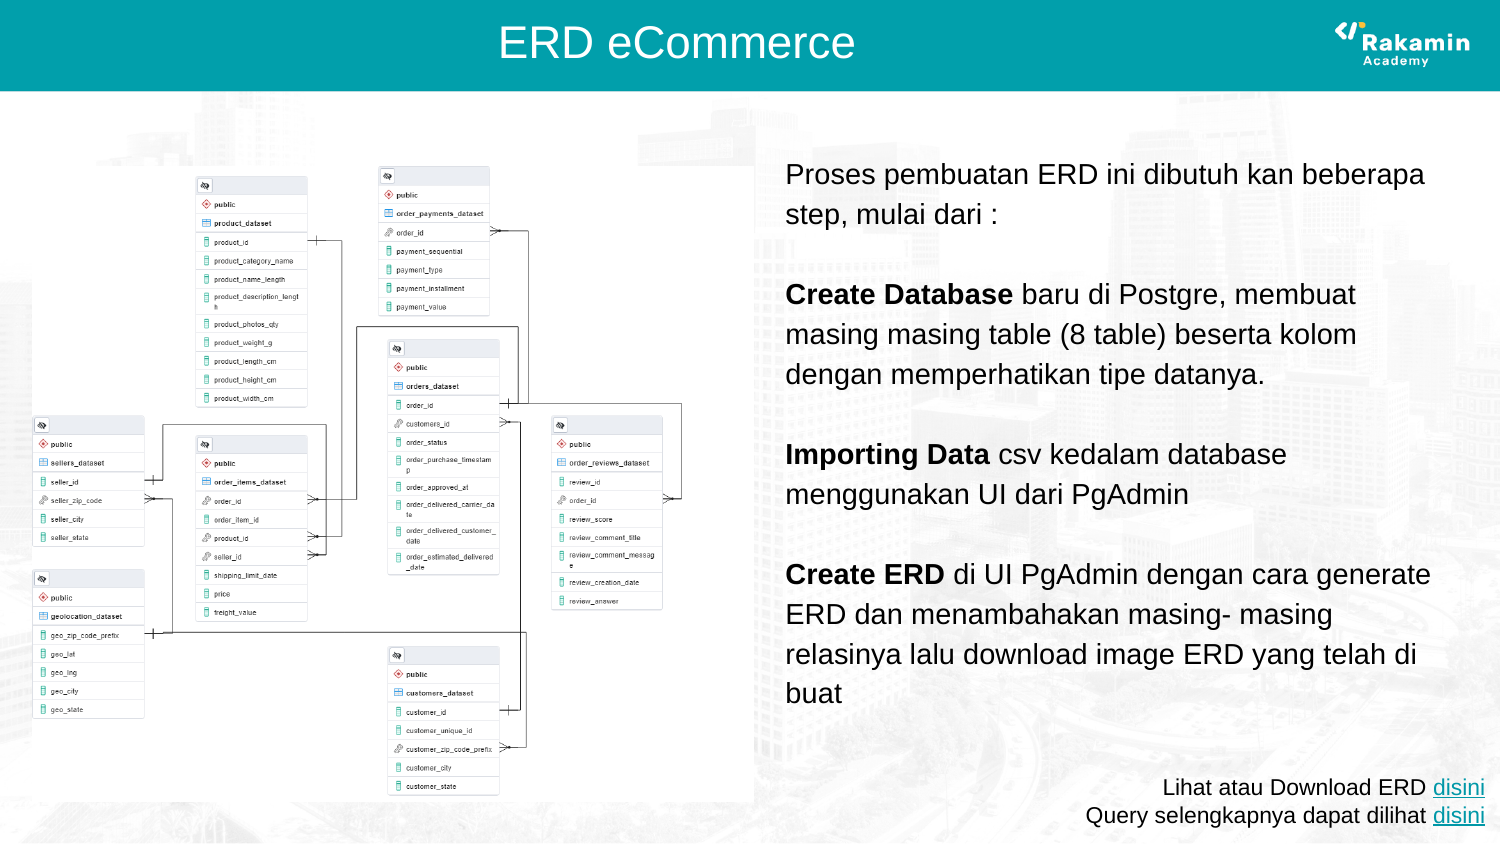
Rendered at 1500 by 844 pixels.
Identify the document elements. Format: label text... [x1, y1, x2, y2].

picture [0, 0, 1500, 844]
list Proses pembuatan ERD ini dibutuh kan beberapa step, mulai dari : Create Database baru di Postgre, membuat masing masing table (8 table) beserta kolom dengan memperhatikan tipe datanya. Importing Data csv kedalam database menggunakan UI dari PgAdmin Create ERD di UI PgAdmin dengan cara generate ERD dan menambahakan masing- masing relasinya lalu download image ERD yang telah di buat [750, 135, 1449, 731]
text_box Lihat atau Download ERD disini Query selengkapnya dapat dilihat disini [763, 757, 1500, 843]
title ERD eCommerce [51, 0, 1304, 92]
